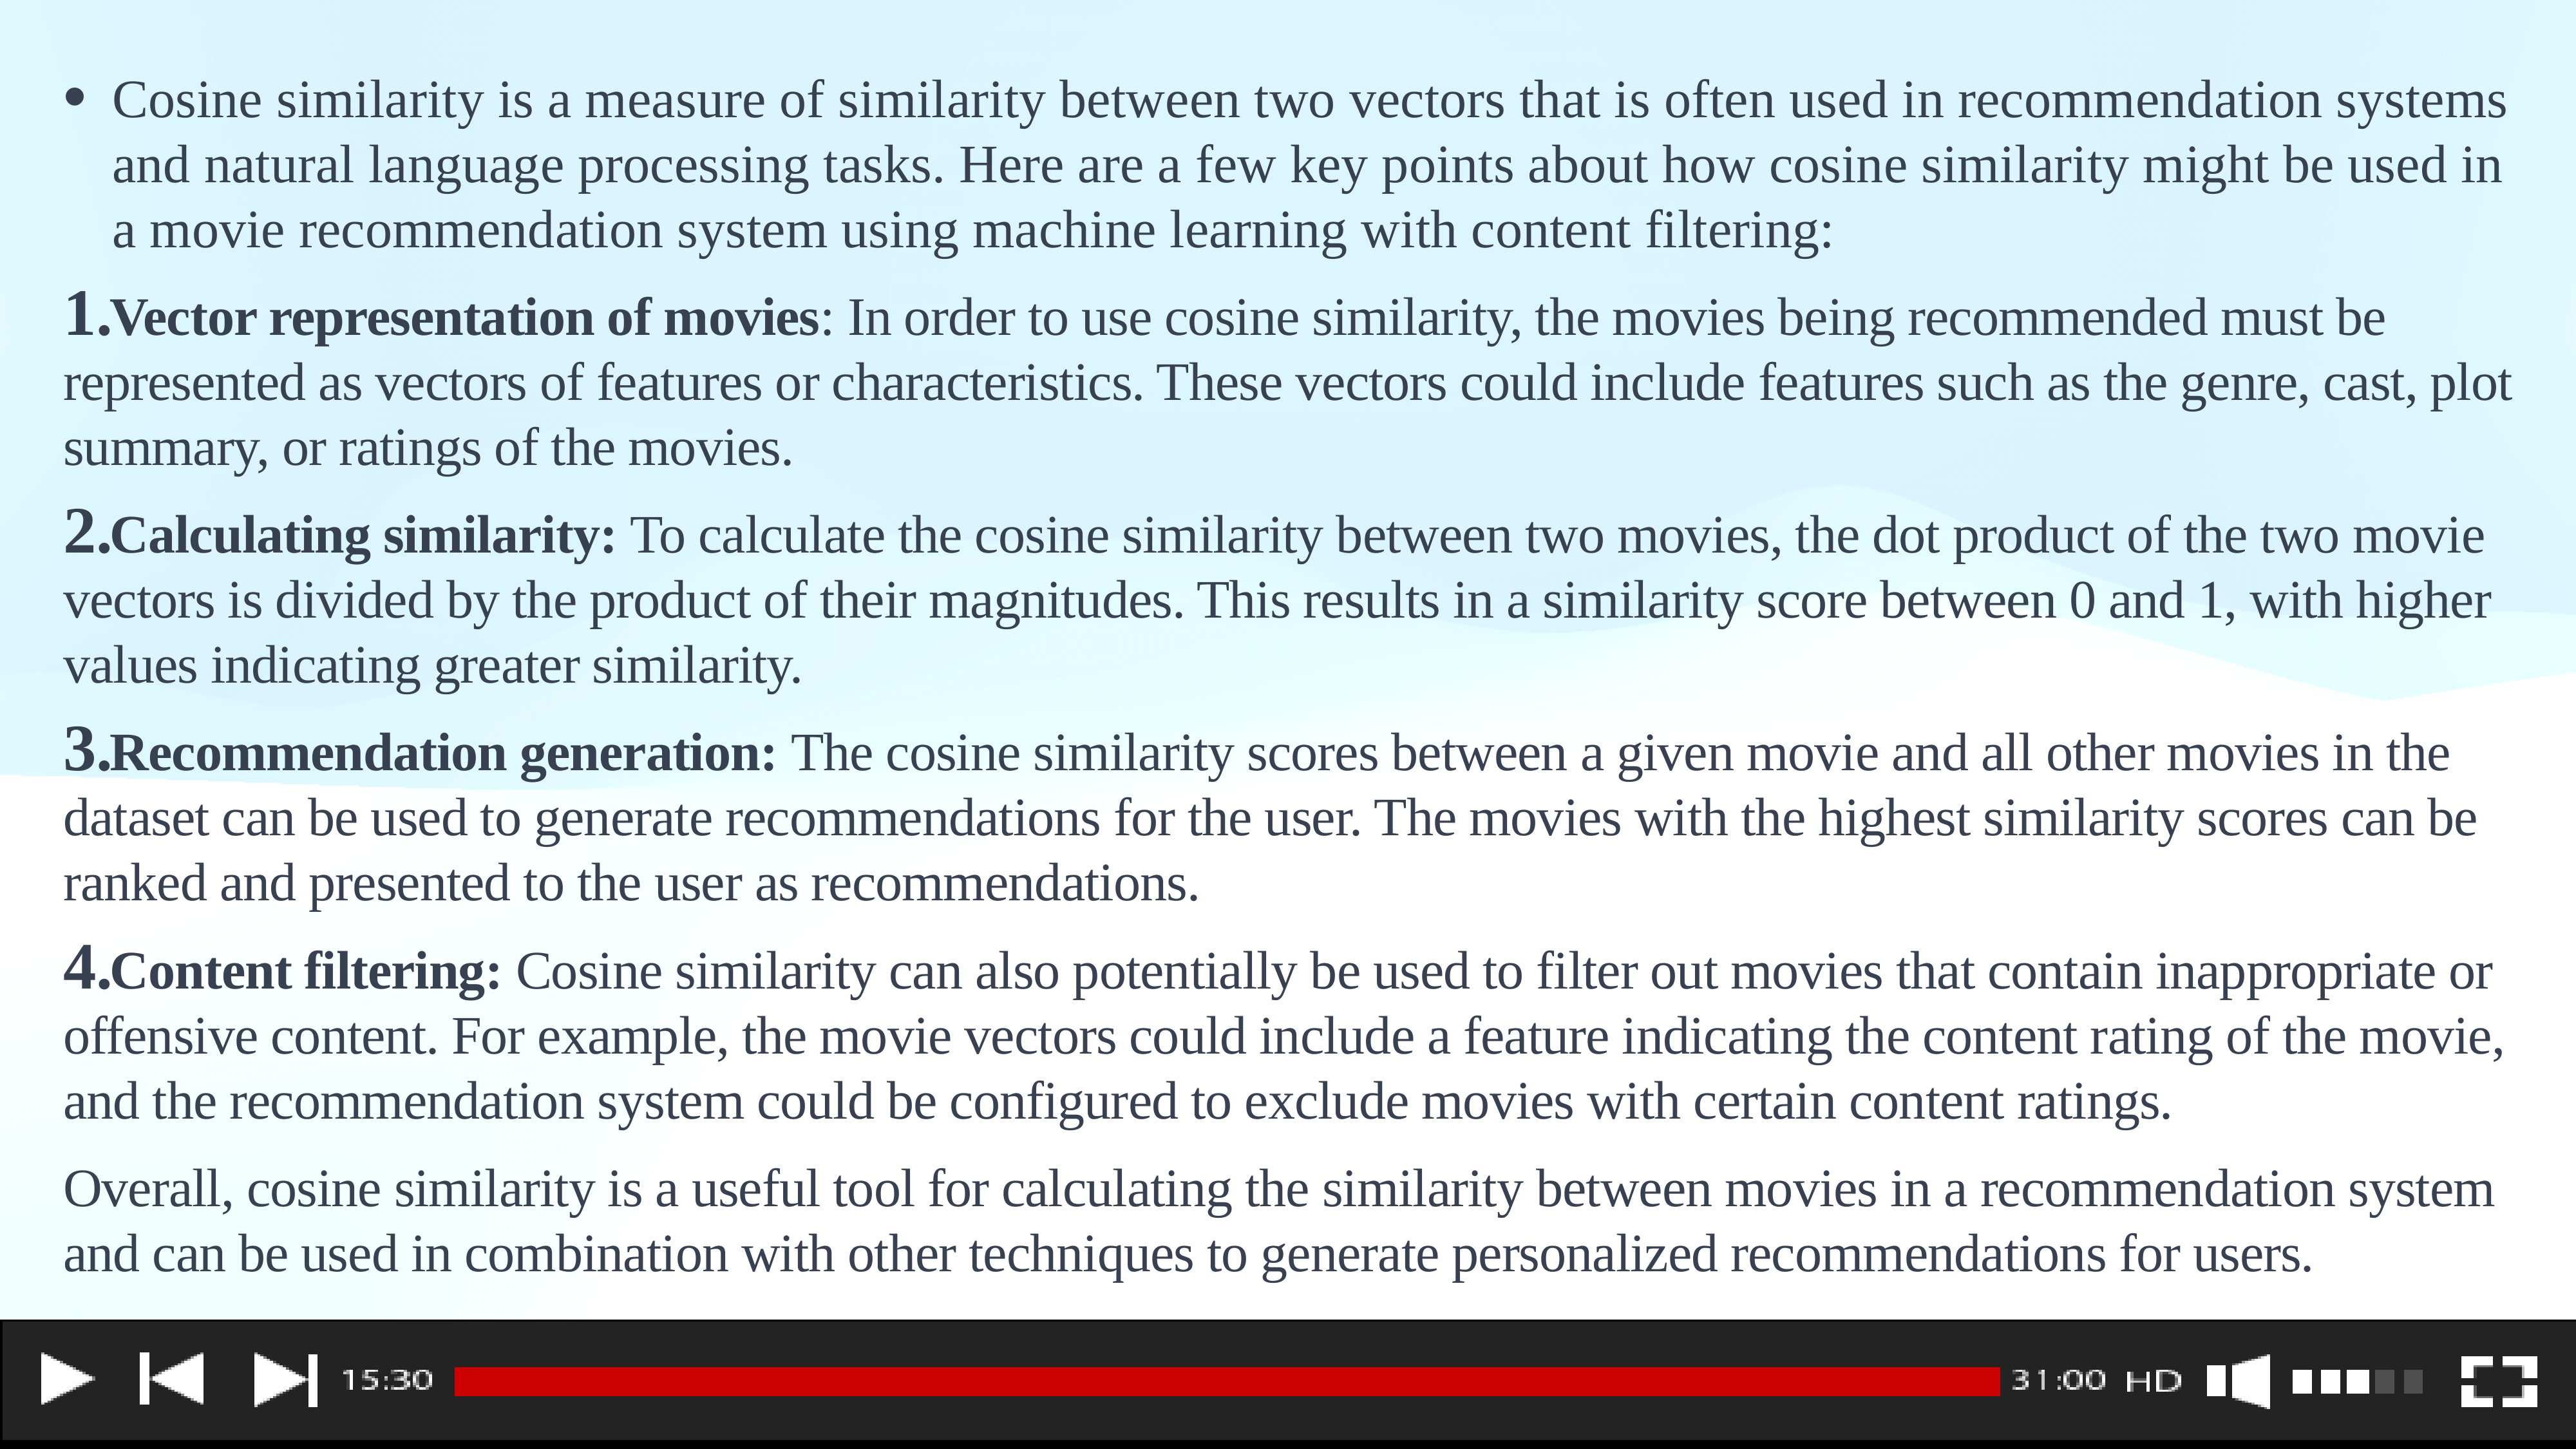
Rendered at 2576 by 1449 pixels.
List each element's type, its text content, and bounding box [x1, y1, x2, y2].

picture [0, 0, 2576, 1449]
list Cosine similarity is a measure of similarity between two vectors that is often used in recommendation systems and natural language processing tasks. Here are a few key points about how cosine similarity might be used in a movie recommendation system using machine learning with content filtering: Vector representation of movies: In order to use cosine similarity, the movies being recommended must be represented as vectors of features or characteristics. These vectors could include features such as the genre, cast, plot summary, or ratings of the movies. Calculating similarity: To calculate the cosine similarity between two movies, the dot product of the two movie vectors is divided by the product of their magnitudes. This results in a similarity score between 0 and 1, with higher values indicating greater similarity. Recommendation generation: The cosine similarity scores between a given movie and all other movies in the dataset can be used to generate recommendations for the user. The movies with the highest similarity scores can be ranked and presented to the user as recommendations. Content filtering: Cosine similarity can also potentially be used to filter out movies that contain inappropriate or offensive content. For example, the movie vectors could include a feature indicating the content rating of the movie, and the recommendation system could be configured to exclude movies with certain content ratings. Overall, cosine similarity is a useful tool for calculating the similarity between movies in a recommendation system and can be used in combination with other techniques to generate personalized recommendations for users. [57, 57, 2525, 1320]
